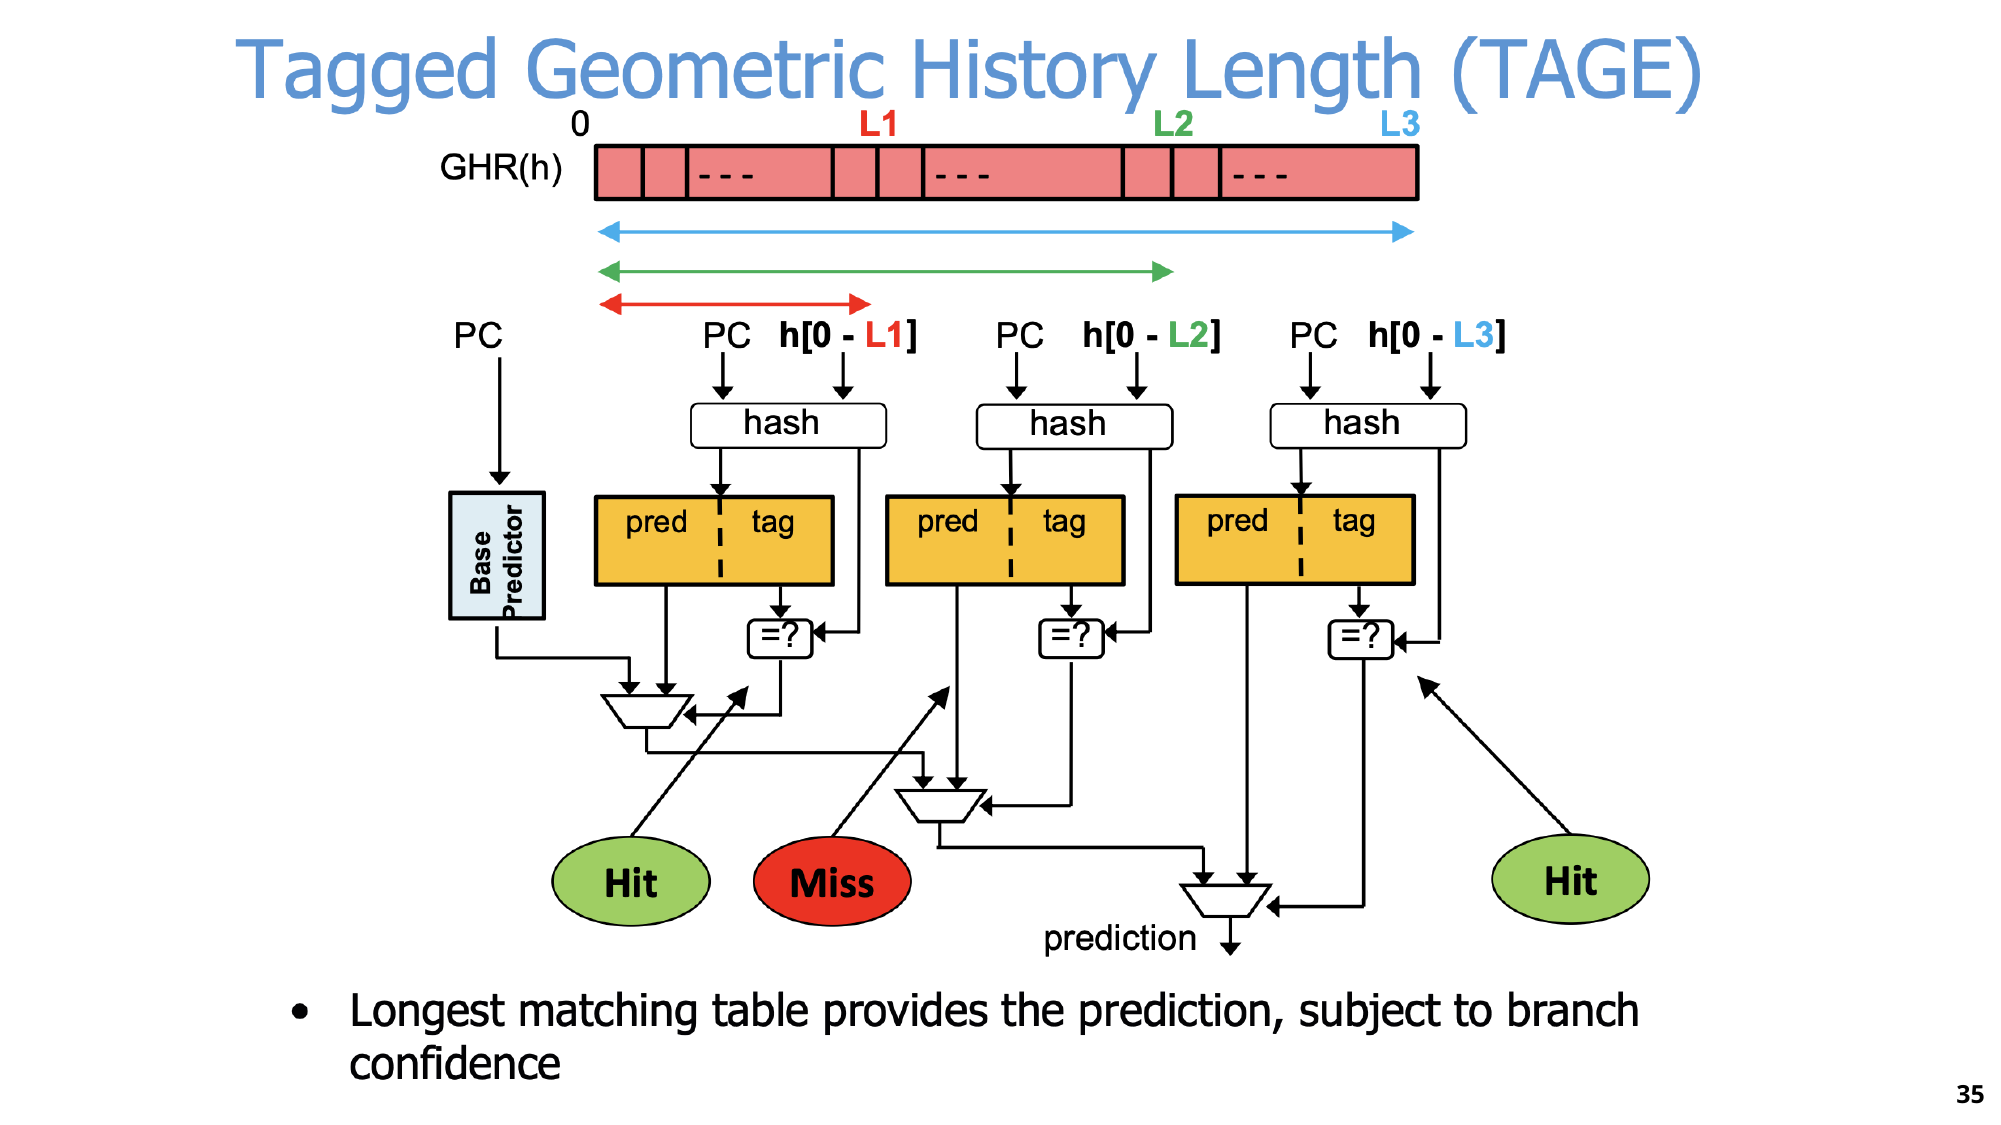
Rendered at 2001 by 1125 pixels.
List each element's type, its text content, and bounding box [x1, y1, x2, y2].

picture [223, 18, 1777, 1125]
slide_number 35 [1777, 1065, 2000, 1125]
